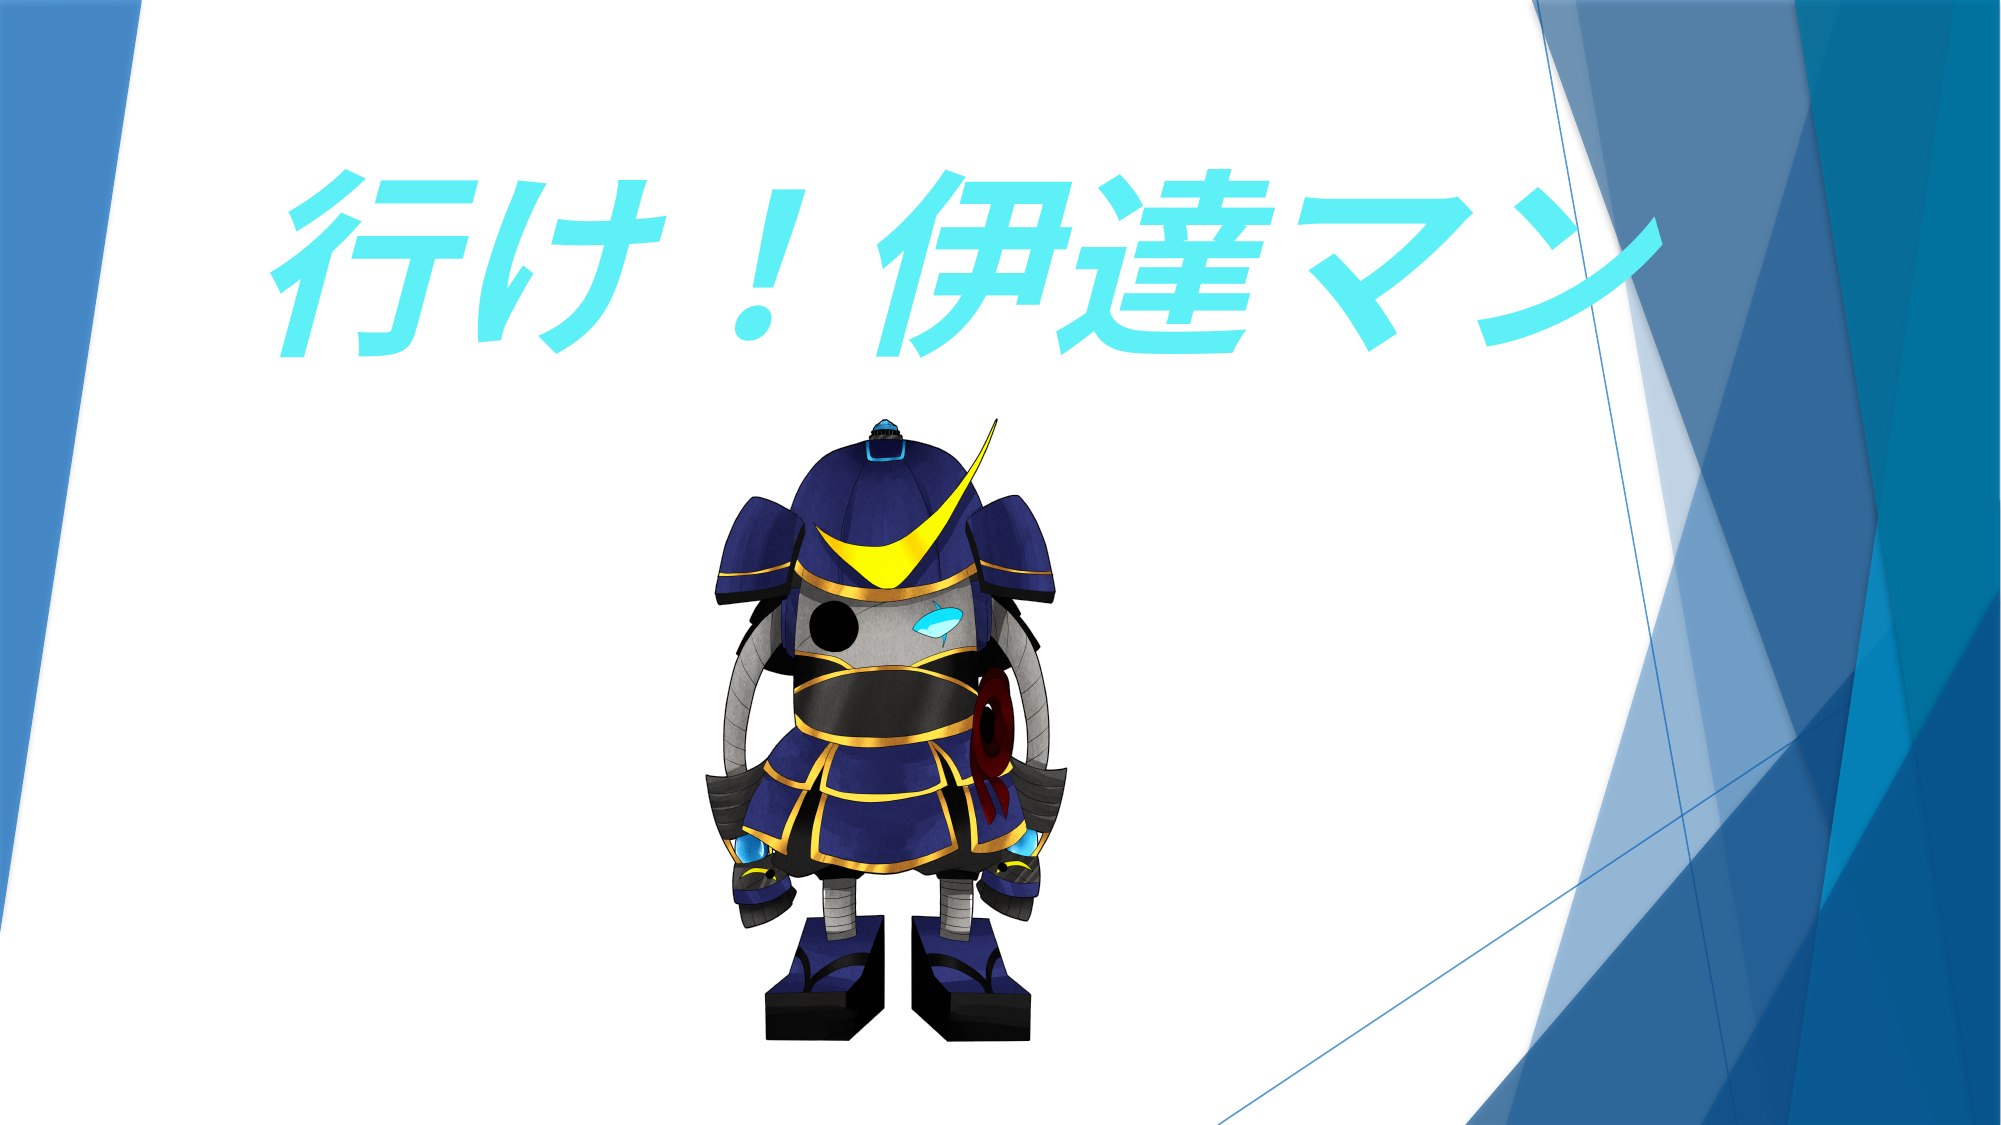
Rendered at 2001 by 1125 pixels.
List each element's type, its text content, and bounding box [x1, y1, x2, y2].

picture [677, 344, 1095, 1117]
title 行け！伊達マン [106, 116, 1665, 387]
